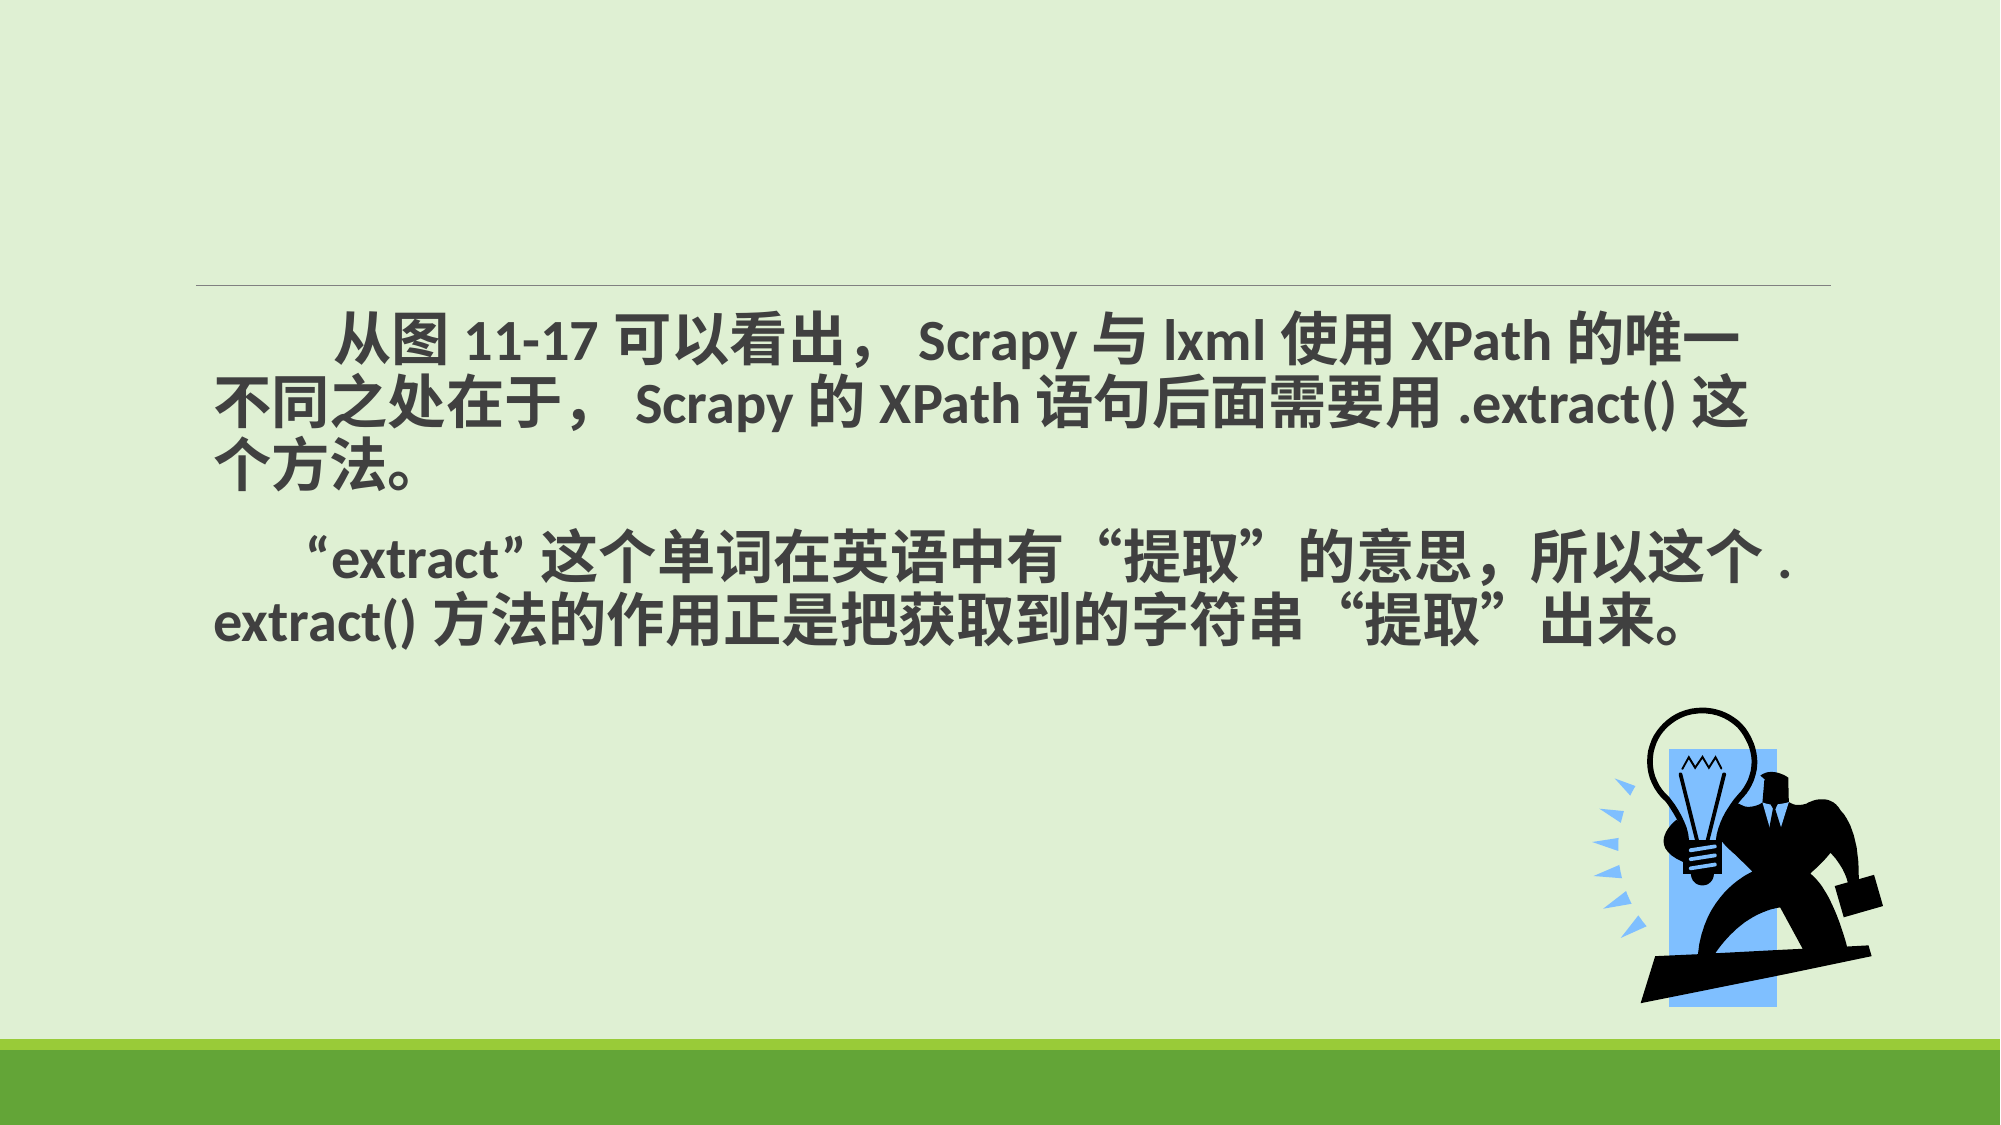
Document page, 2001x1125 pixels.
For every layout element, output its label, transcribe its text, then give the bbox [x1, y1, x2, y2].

list 从图11-17可以看出，Scrapy与lxml使用XPath的唯一不同之处在于，Scrapy的XPath语句后面需要用.extract()这个方法。 “extract”这个单词在英语中有“提取”的意思，所以这个.extract()方法的作用正是把获取到的字符串“提取”出来。 [198, 302, 1793, 963]
picture [1591, 707, 1884, 1008]
